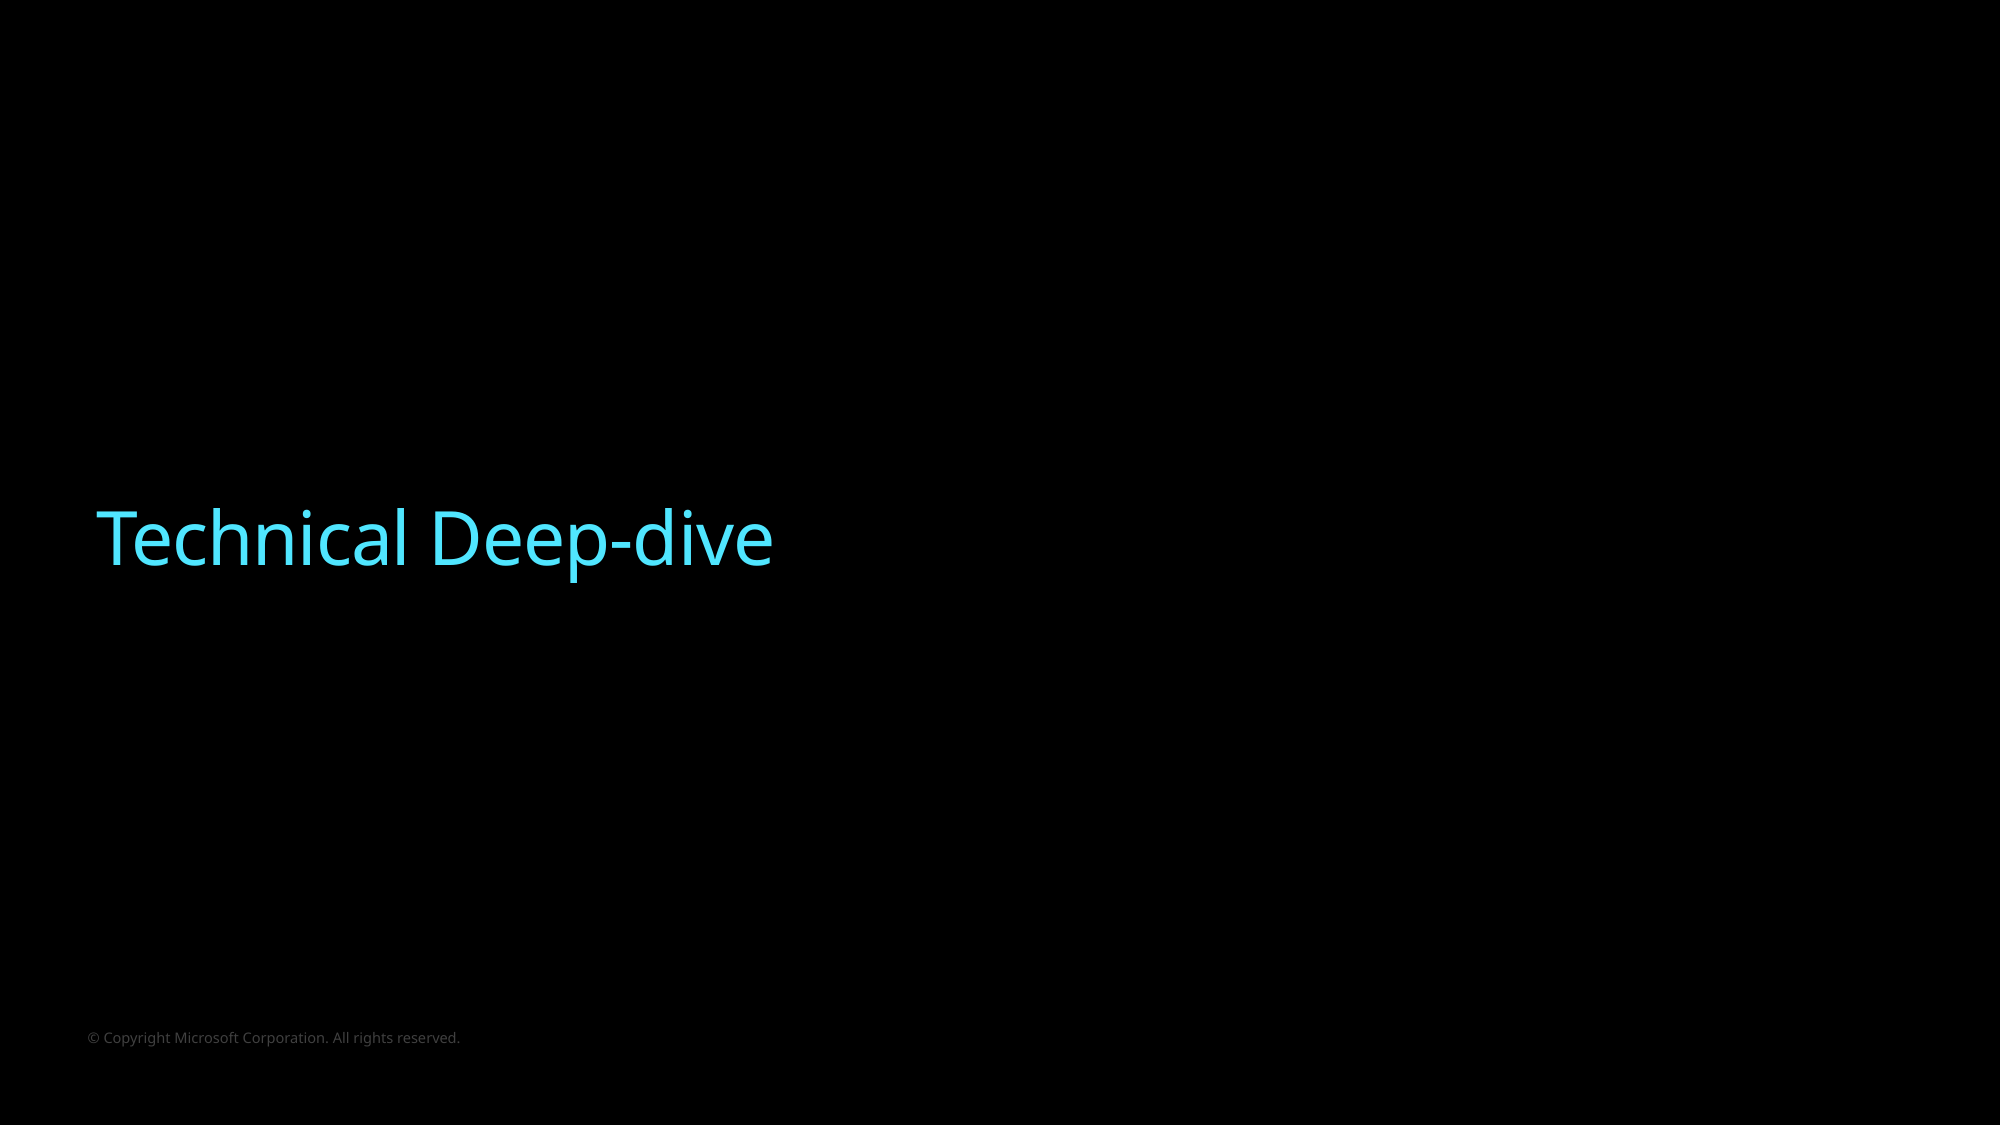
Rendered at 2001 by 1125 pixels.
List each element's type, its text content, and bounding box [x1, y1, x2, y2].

title Technical Deep-dive [96, 499, 1596, 581]
